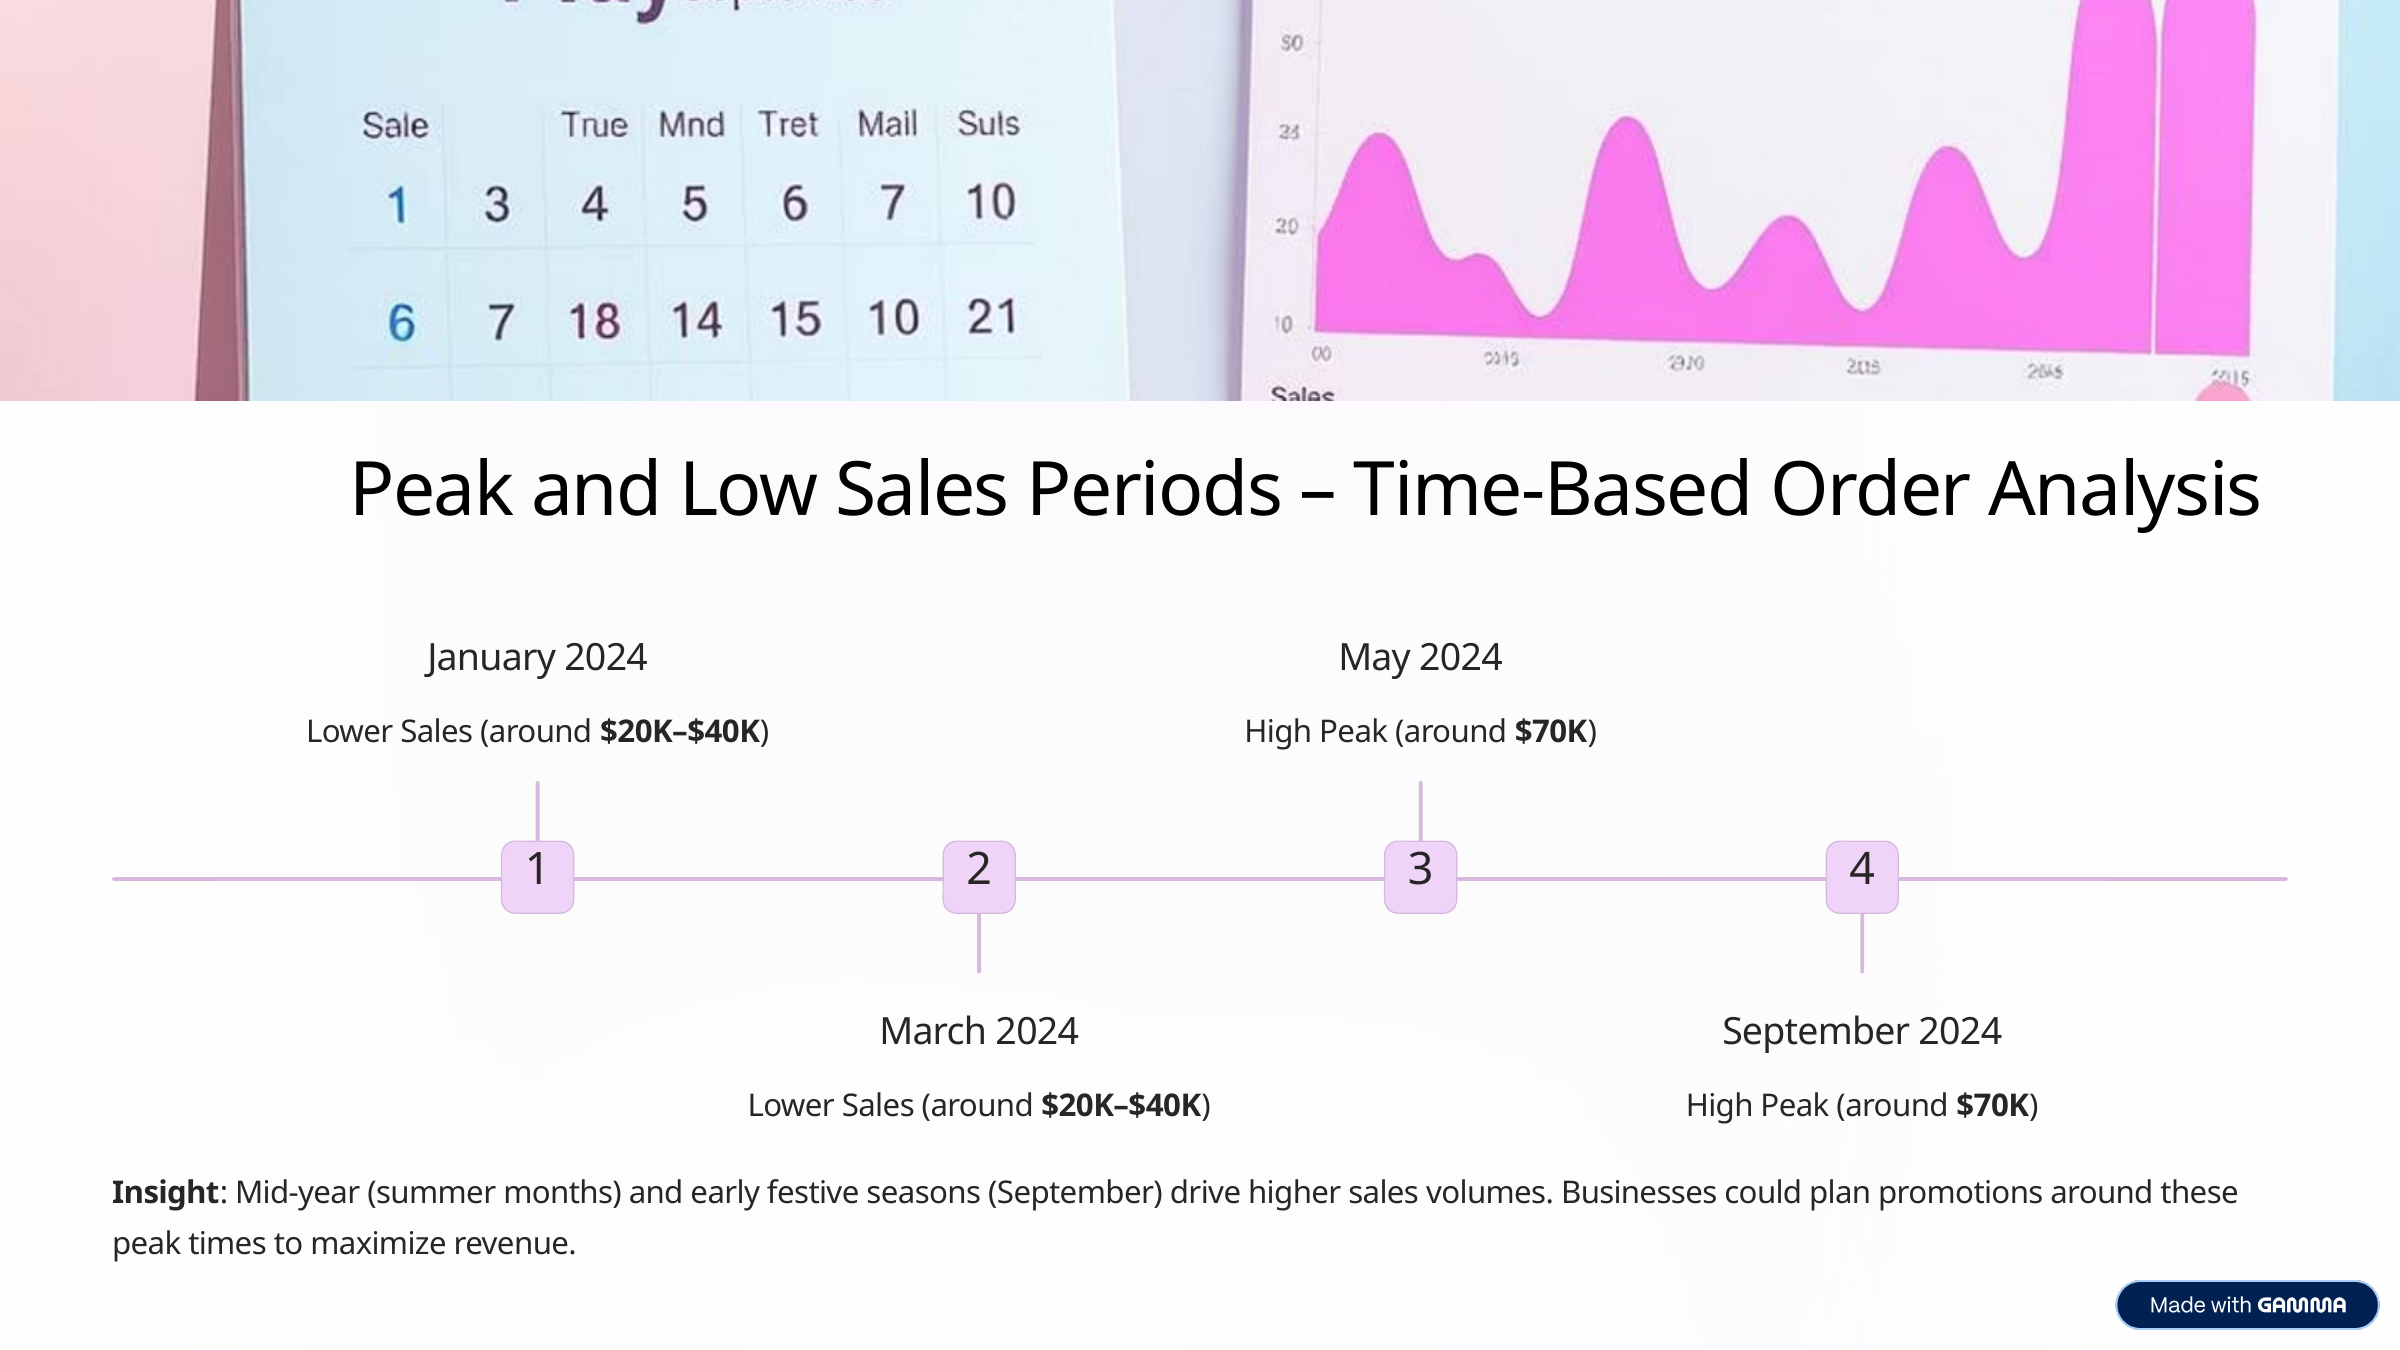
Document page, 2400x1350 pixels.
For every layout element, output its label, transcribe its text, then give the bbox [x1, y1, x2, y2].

text_box [112, 877, 501, 881]
text_box Lower Sales (around $20K–$40K) [144, 697, 932, 749]
text_box [1860, 914, 1865, 974]
text_box 2 [956, 848, 1002, 906]
text_box 1 [514, 848, 561, 906]
text_box [1418, 781, 1423, 841]
text_box March 2024 [790, 1005, 1168, 1053]
text_box [535, 781, 540, 841]
text_box High Peak (around $70K) [1468, 1071, 2256, 1124]
text_box Lower Sales (around $20K–$40K) [585, 1071, 1373, 1124]
text_box January 2024 [349, 631, 727, 679]
text_box [943, 841, 1016, 914]
text_box High Peak (around $70K) [1027, 697, 1815, 749]
text_box [574, 877, 943, 881]
text_box September 2024 [1673, 1005, 2051, 1053]
text_box [501, 841, 574, 914]
text_box [977, 914, 982, 974]
text_box [1457, 877, 1826, 881]
text_box [1384, 841, 1457, 914]
text_box Insight: Mid-year (summer months) and early festive seasons (September) drive higher sales volumes. Businesses could plan promotions around these peak times to maximize revenue. [112, 1159, 2288, 1262]
text_box May 2024 [1232, 631, 1610, 679]
text_box [1899, 877, 2288, 881]
picture [2106, 1271, 2389, 1339]
text_box [1016, 877, 1384, 881]
picture [0, 0, 2400, 401]
text_box 4 [1839, 848, 1885, 906]
text_box 3 [1398, 848, 1444, 906]
text_box [1826, 841, 1899, 914]
text_box Peak and Low Sales Periods – Time-Based Order Analysis [349, 436, 2206, 531]
